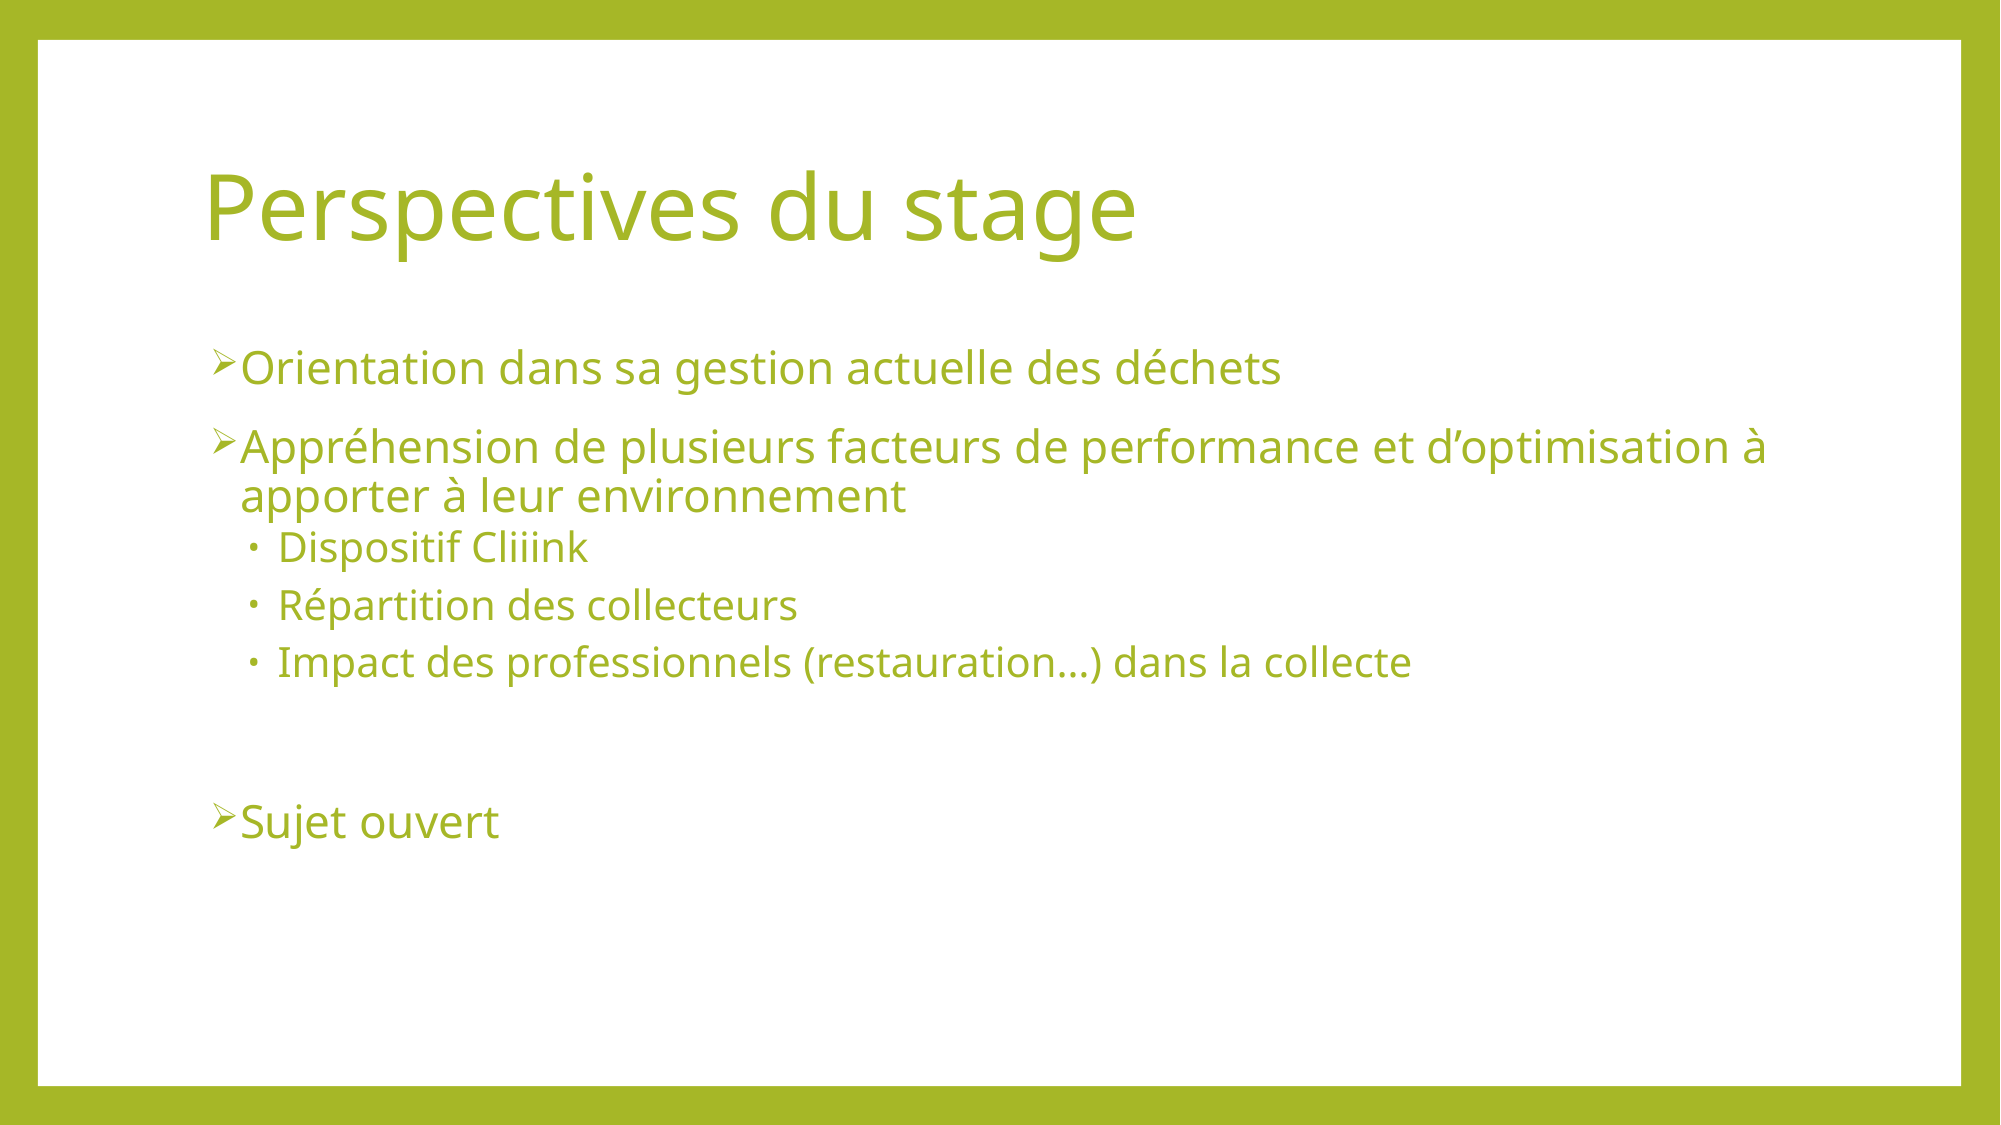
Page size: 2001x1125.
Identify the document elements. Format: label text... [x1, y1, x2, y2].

list Orientation dans sa gestion actuelle des déchets Appréhension de plusieurs facteurs de performance et d’optimisation à apporter à leur environnement Dispositif Cliiink Répartition des collecteurs Impact des professionnels (restauration…) dans la collecte Sujet ouvert [187, 337, 1808, 1000]
title Perspectives du stage [187, 99, 1808, 323]
